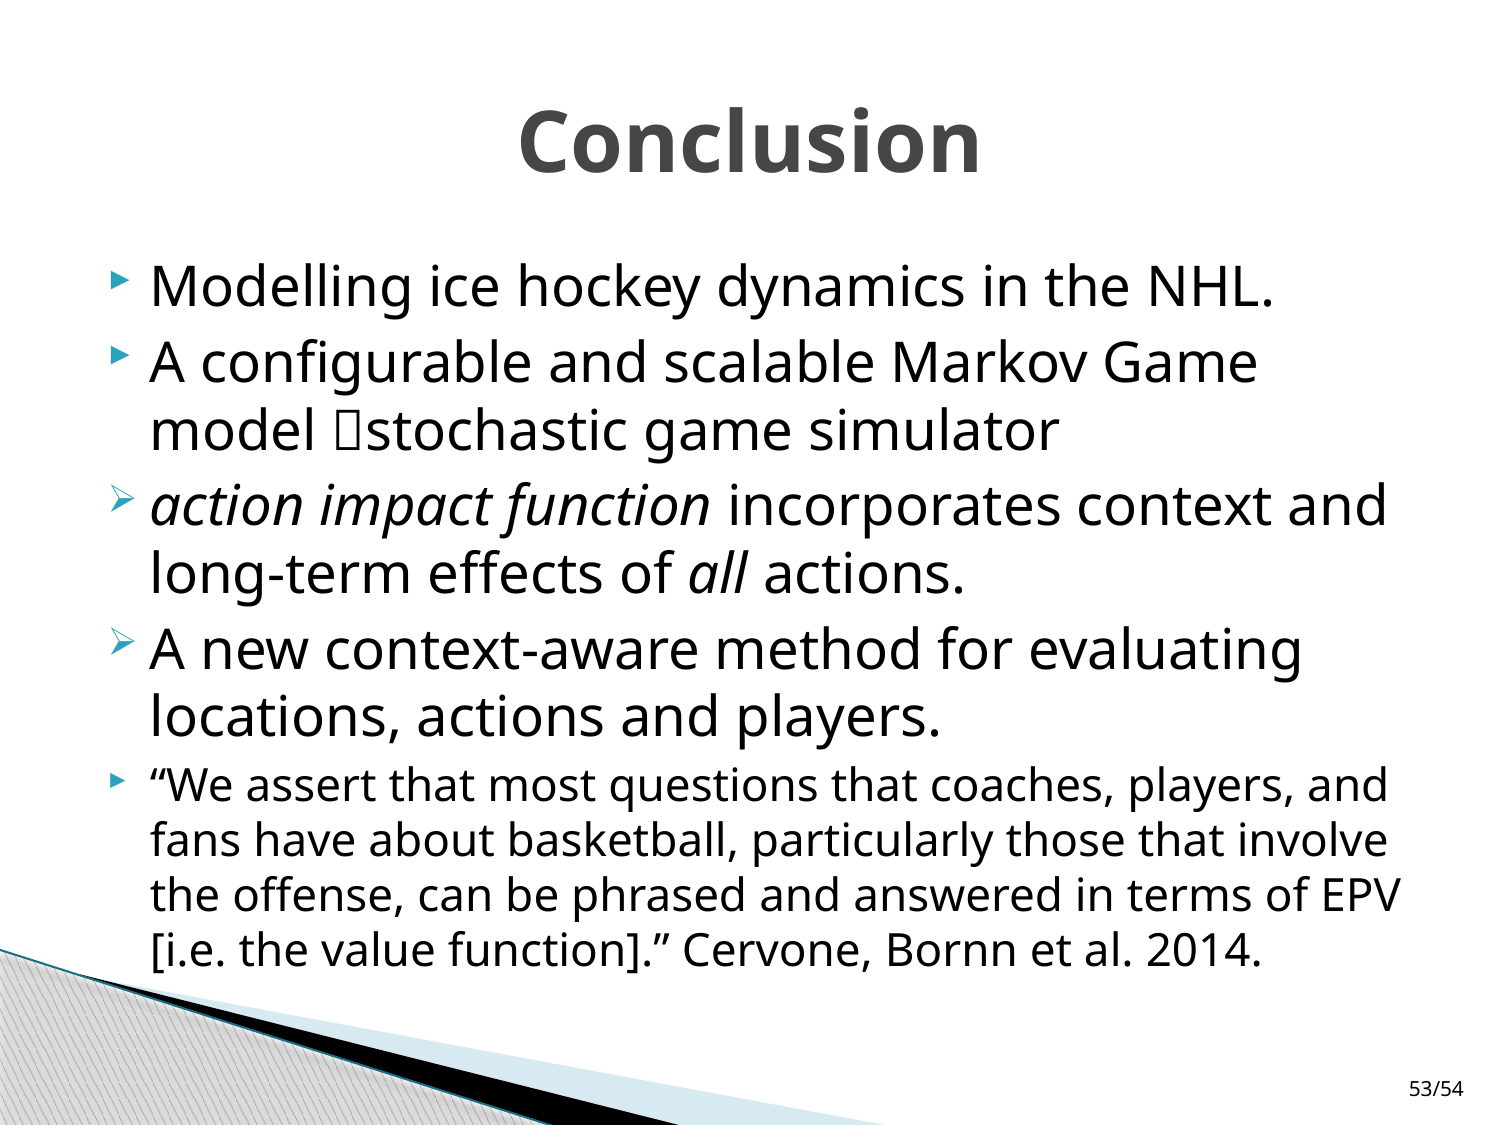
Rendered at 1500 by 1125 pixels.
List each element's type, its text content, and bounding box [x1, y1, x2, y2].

list Modelling ice hockey dynamics in the NHL. A configurable and scalable Markov Game model stochastic game simulator action impact function incorporates context and long-term effects of all actions. A new context-aware method for evaluating locations, actions and players. “We assert that most questions that coaches, players, and fans have about basketball, particularly those that involve the offense, can be phrased and answered in terms of EPV [i.e. the value function].” Cervone, Bornn et al. 2014. [75, 243, 1425, 986]
slide_number 53/54 [1376, 1051, 1479, 1112]
title Conclusion [75, 45, 1425, 233]
